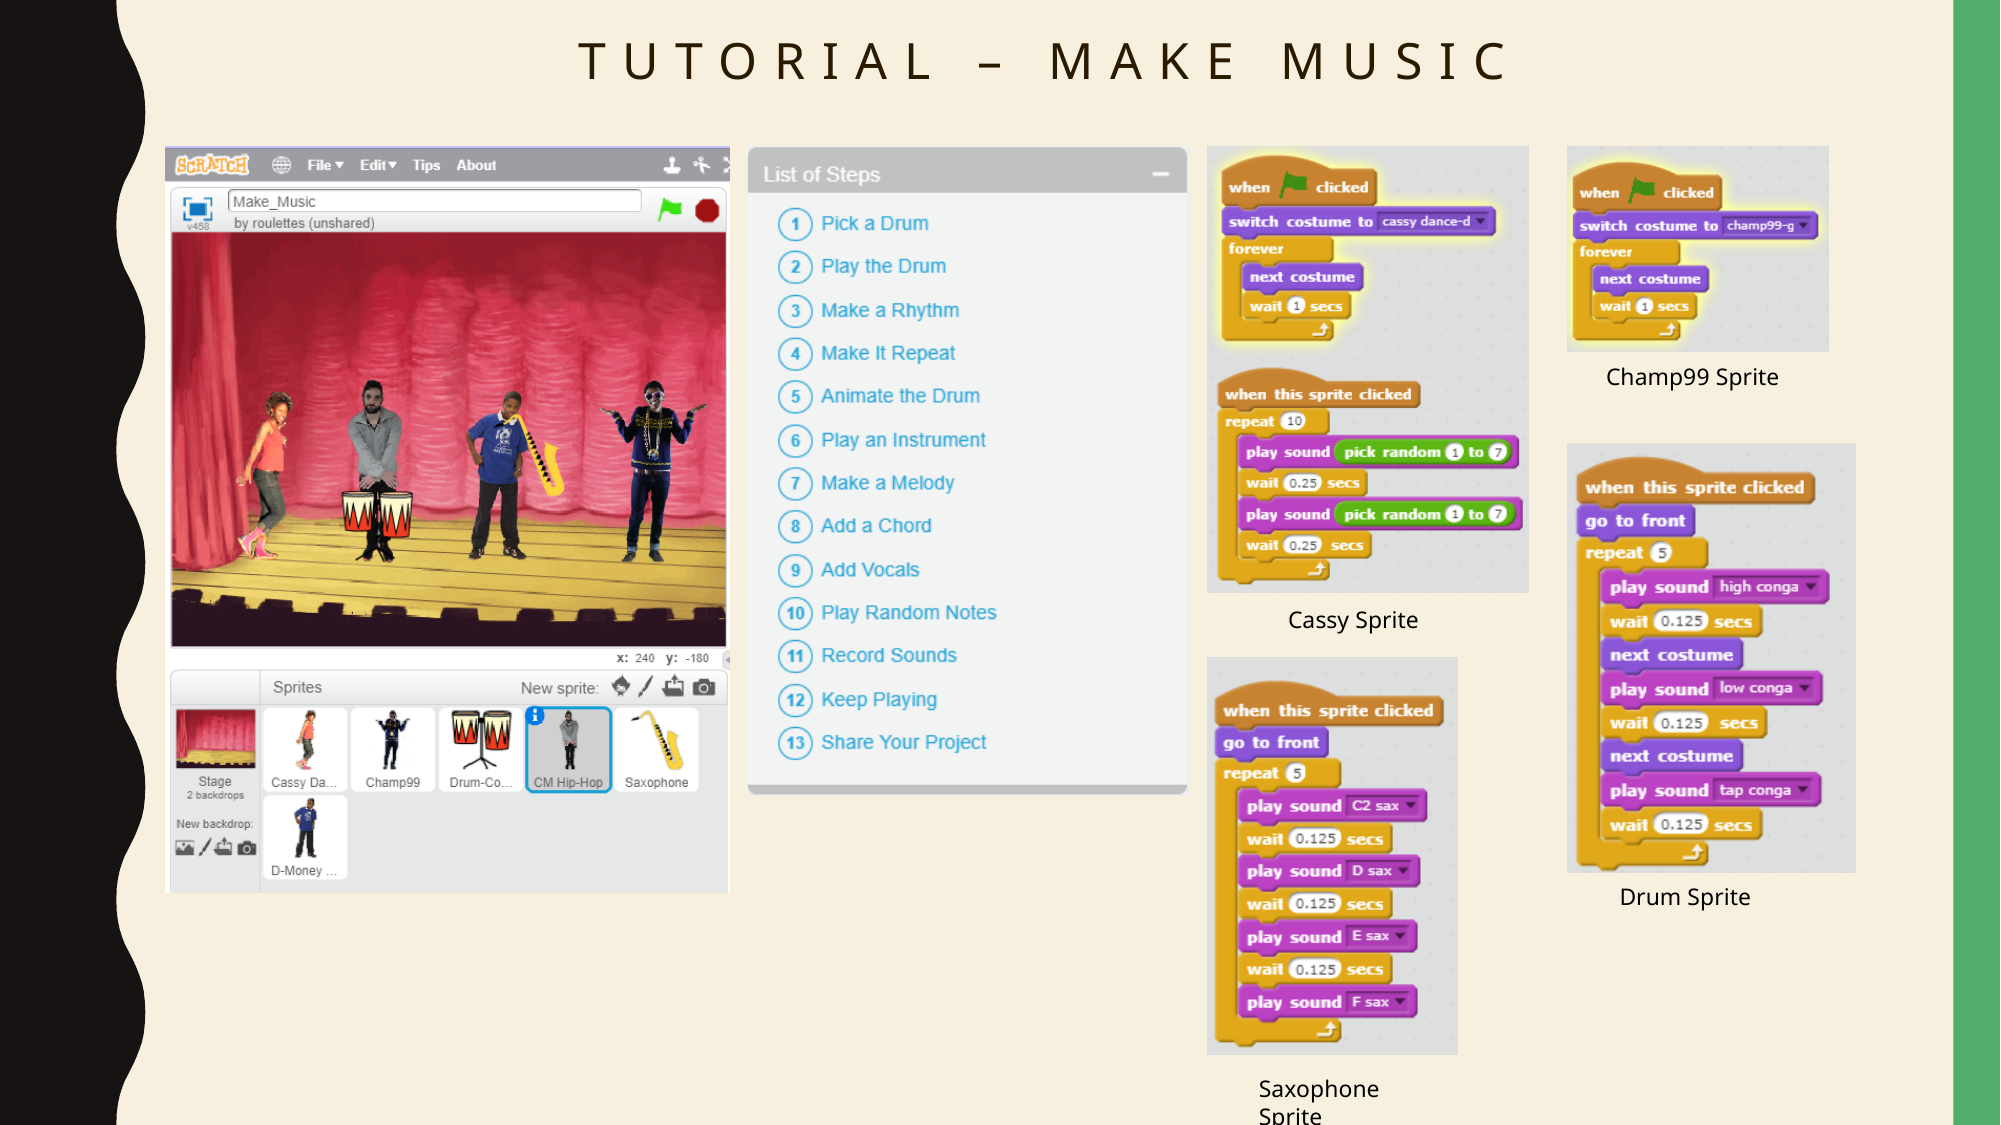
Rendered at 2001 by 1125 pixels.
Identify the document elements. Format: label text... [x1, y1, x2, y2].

picture [1567, 443, 1856, 873]
text_box Drum Sprite [1604, 875, 1819, 918]
title Tutorial – Make Music [206, 0, 1877, 98]
picture [748, 146, 1190, 796]
text_box Cassy Sprite [1273, 597, 1487, 641]
picture [1567, 146, 1829, 352]
picture [1207, 657, 1458, 1055]
text_box Saxophone Sprite [1243, 1067, 1458, 1125]
picture [1207, 146, 1529, 593]
text_box Champ99 Sprite [1591, 354, 1805, 398]
picture [165, 146, 730, 893]
